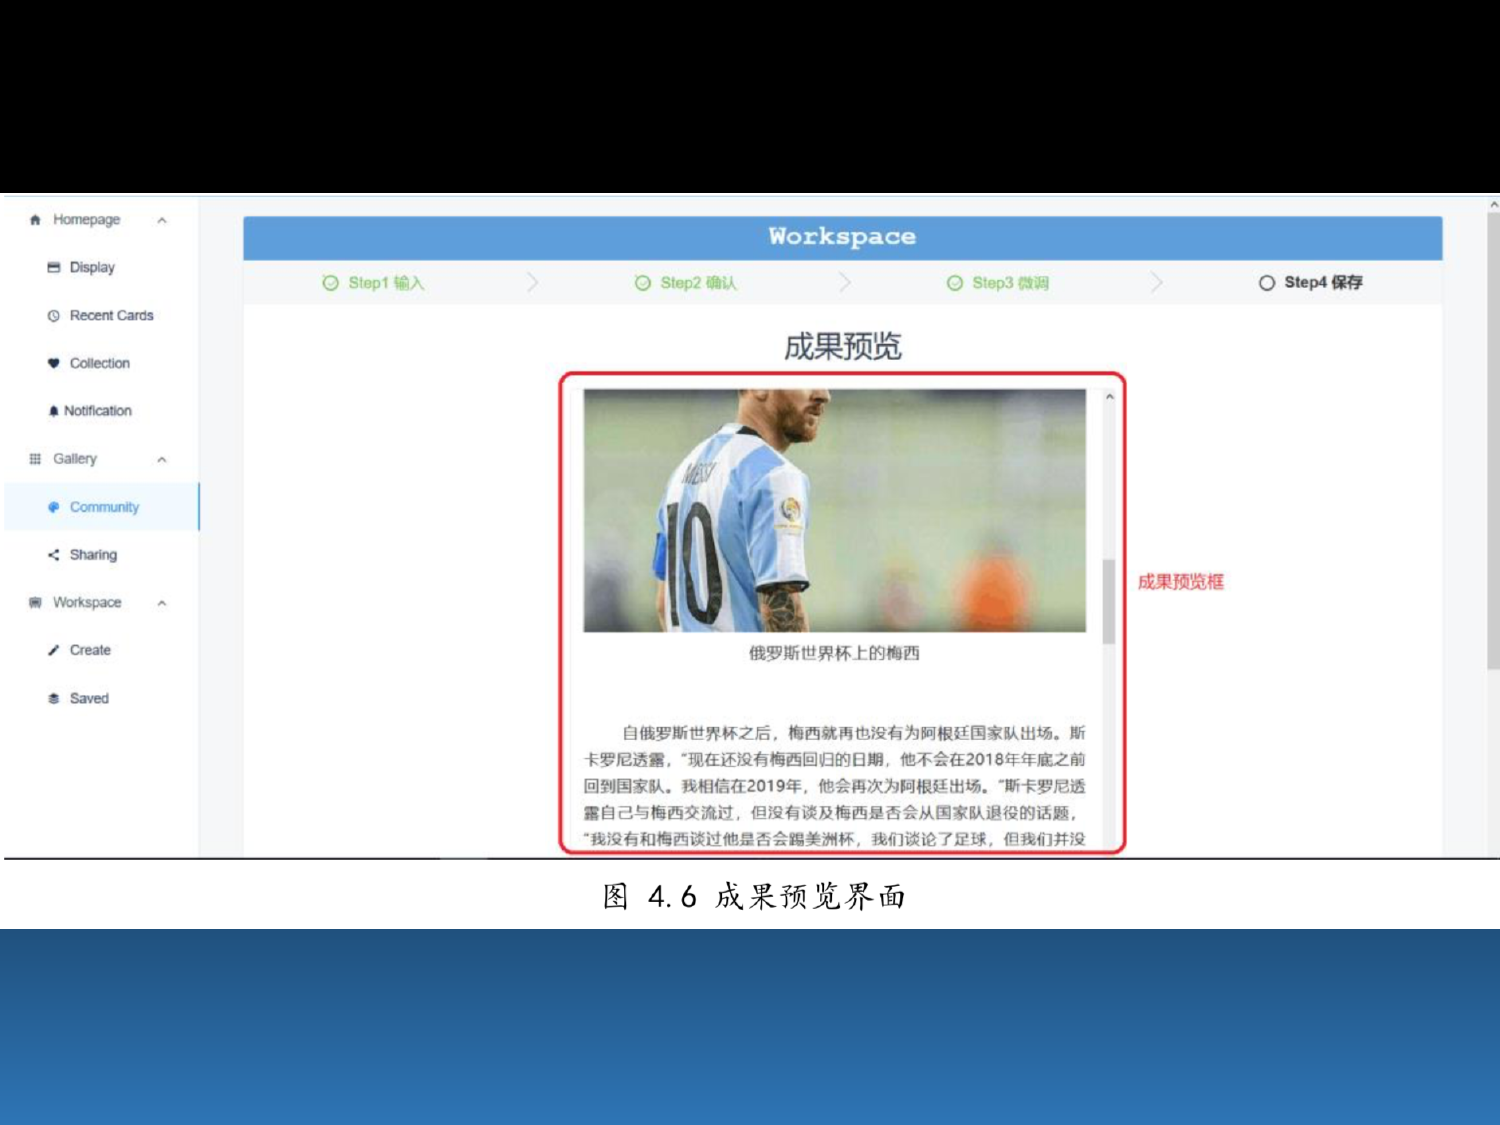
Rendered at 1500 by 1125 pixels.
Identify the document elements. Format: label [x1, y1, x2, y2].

picture [0, 193, 1500, 929]
